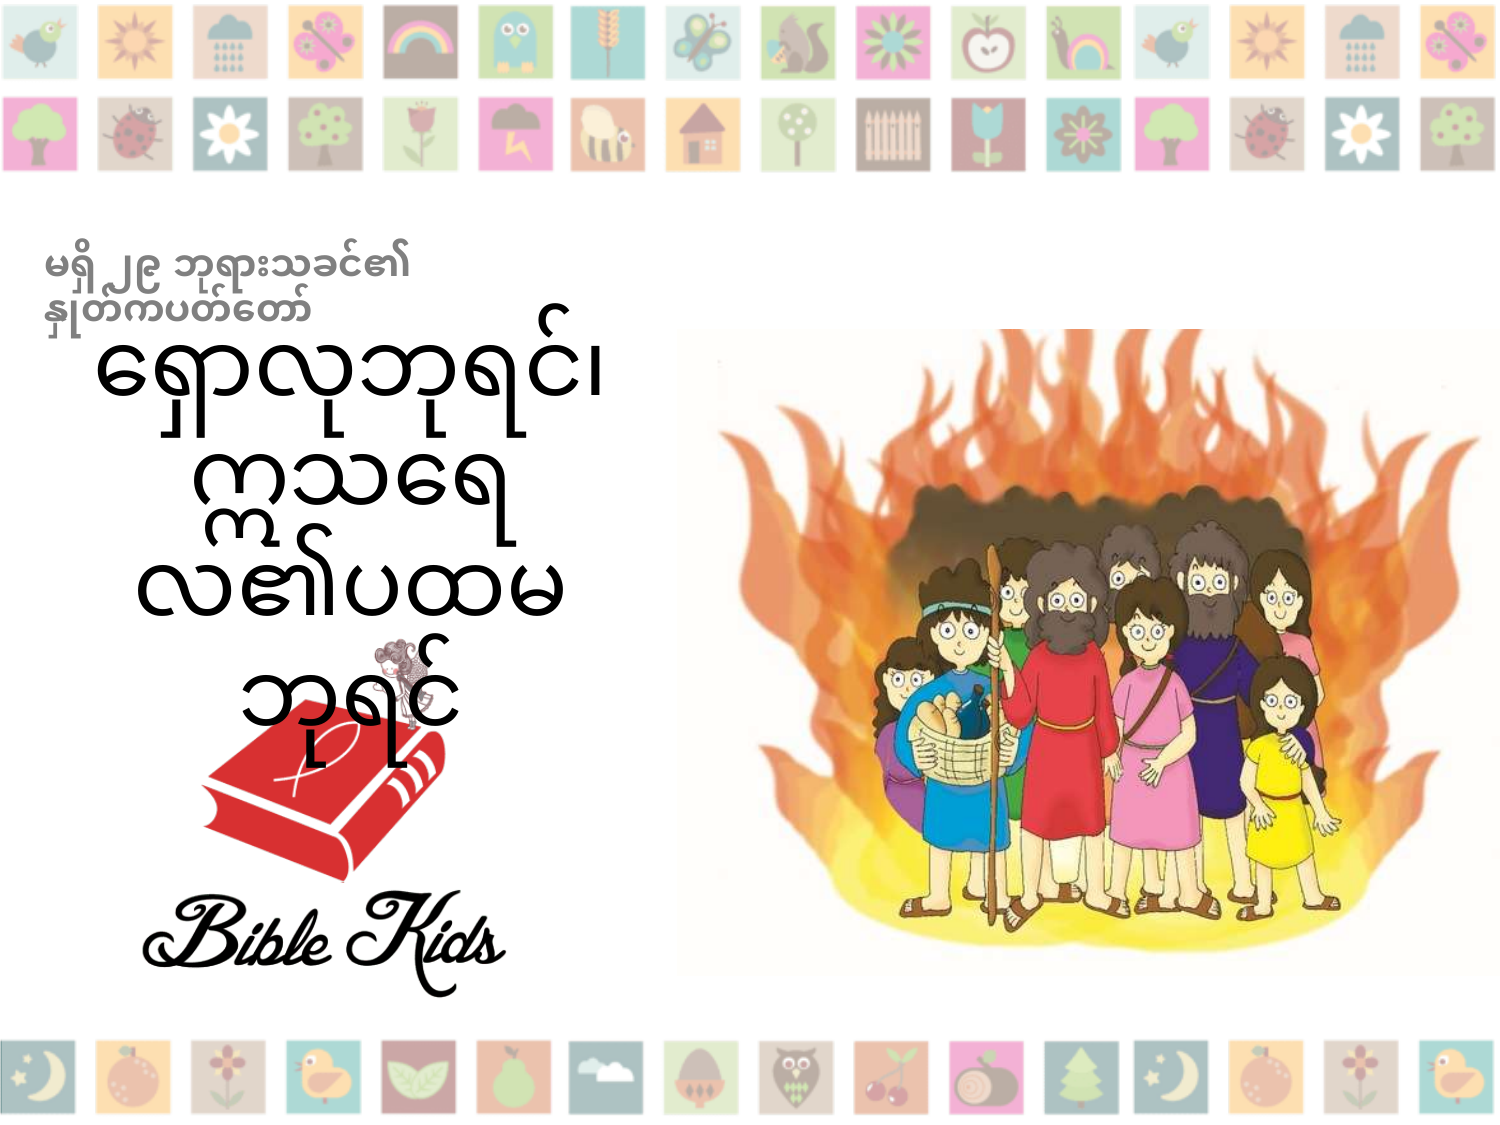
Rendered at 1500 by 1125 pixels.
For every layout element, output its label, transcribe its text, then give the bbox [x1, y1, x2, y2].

picture [117, 600, 544, 1027]
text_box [0, 1028, 1500, 1118]
text_box မရှိ ၂၉ ဘုရားသခင်၏ နှုတ်ကပတ်တော် [29, 231, 573, 296]
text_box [0, 3, 1500, 181]
picture [677, 329, 1500, 977]
text_box ရှောလုဘုရင်၊ ဣသရေလ၏ပထမဘုရင် [28, 296, 674, 751]
